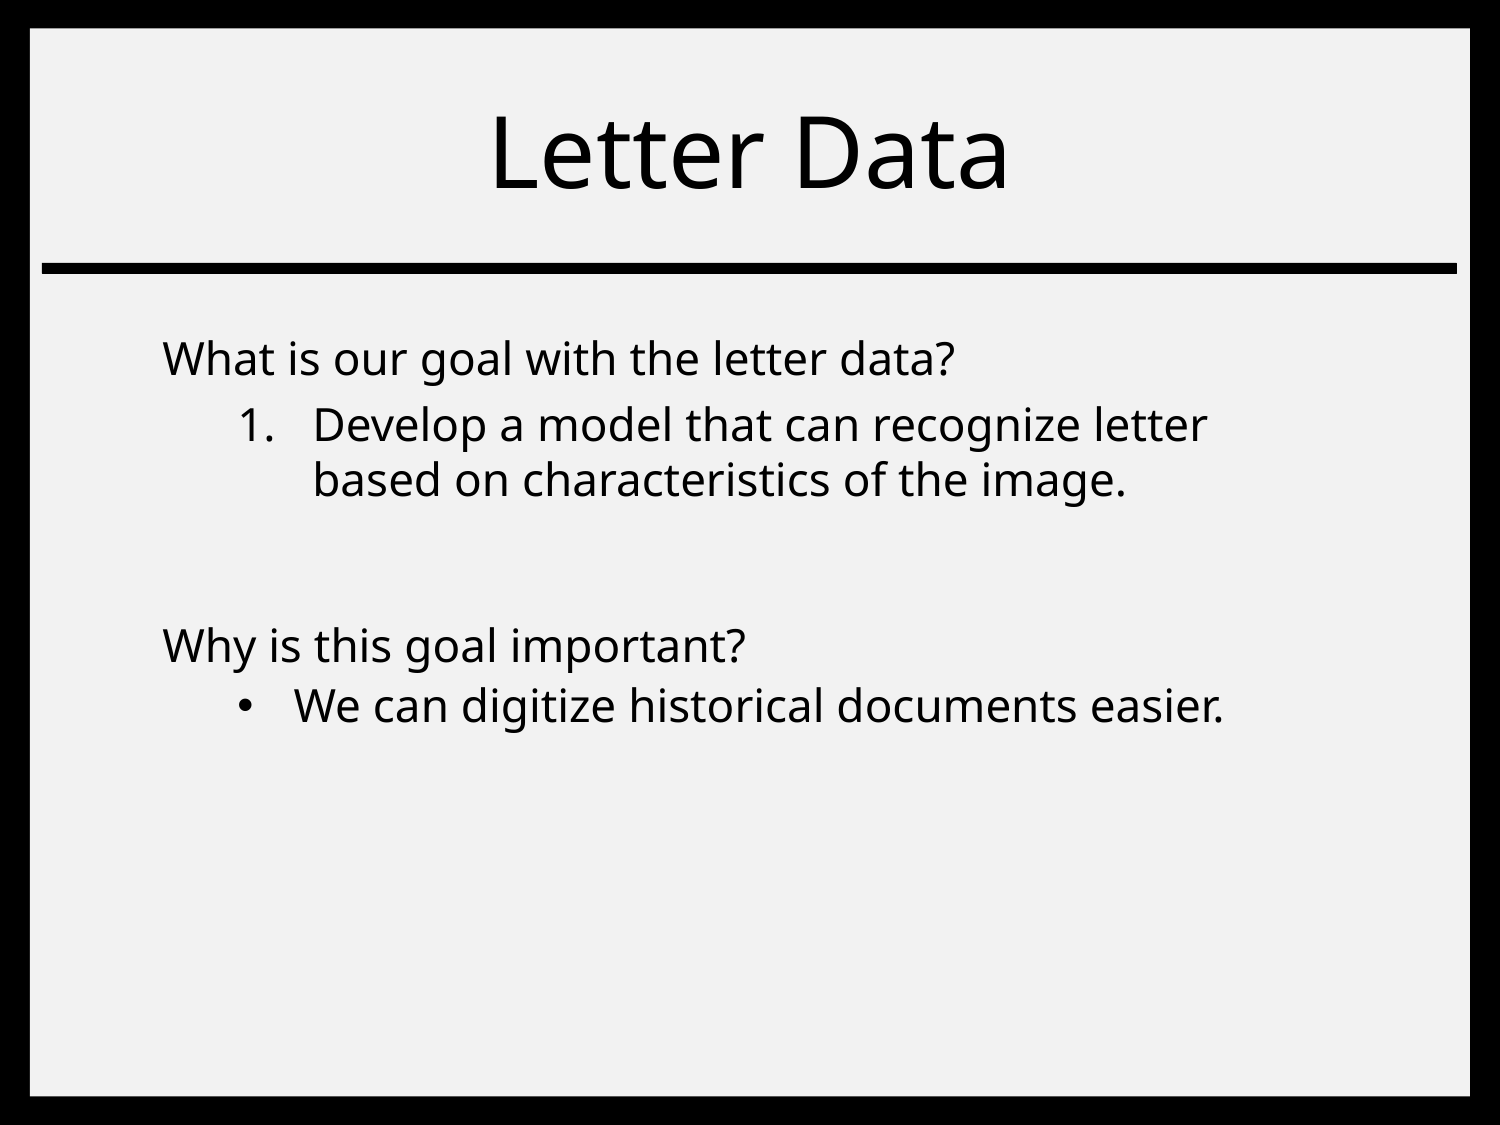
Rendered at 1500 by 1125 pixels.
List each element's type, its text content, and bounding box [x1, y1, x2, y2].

title Letter Data [147, 38, 1353, 259]
text_box Why is this goal important? [147, 609, 1353, 669]
text_box Develop a model that can recognize letter based on characteristics of the image. [147, 388, 1353, 513]
text_box We can digitize historical documents easier. [147, 669, 1353, 740]
text_box What is our goal with the letter data? [147, 321, 1353, 388]
